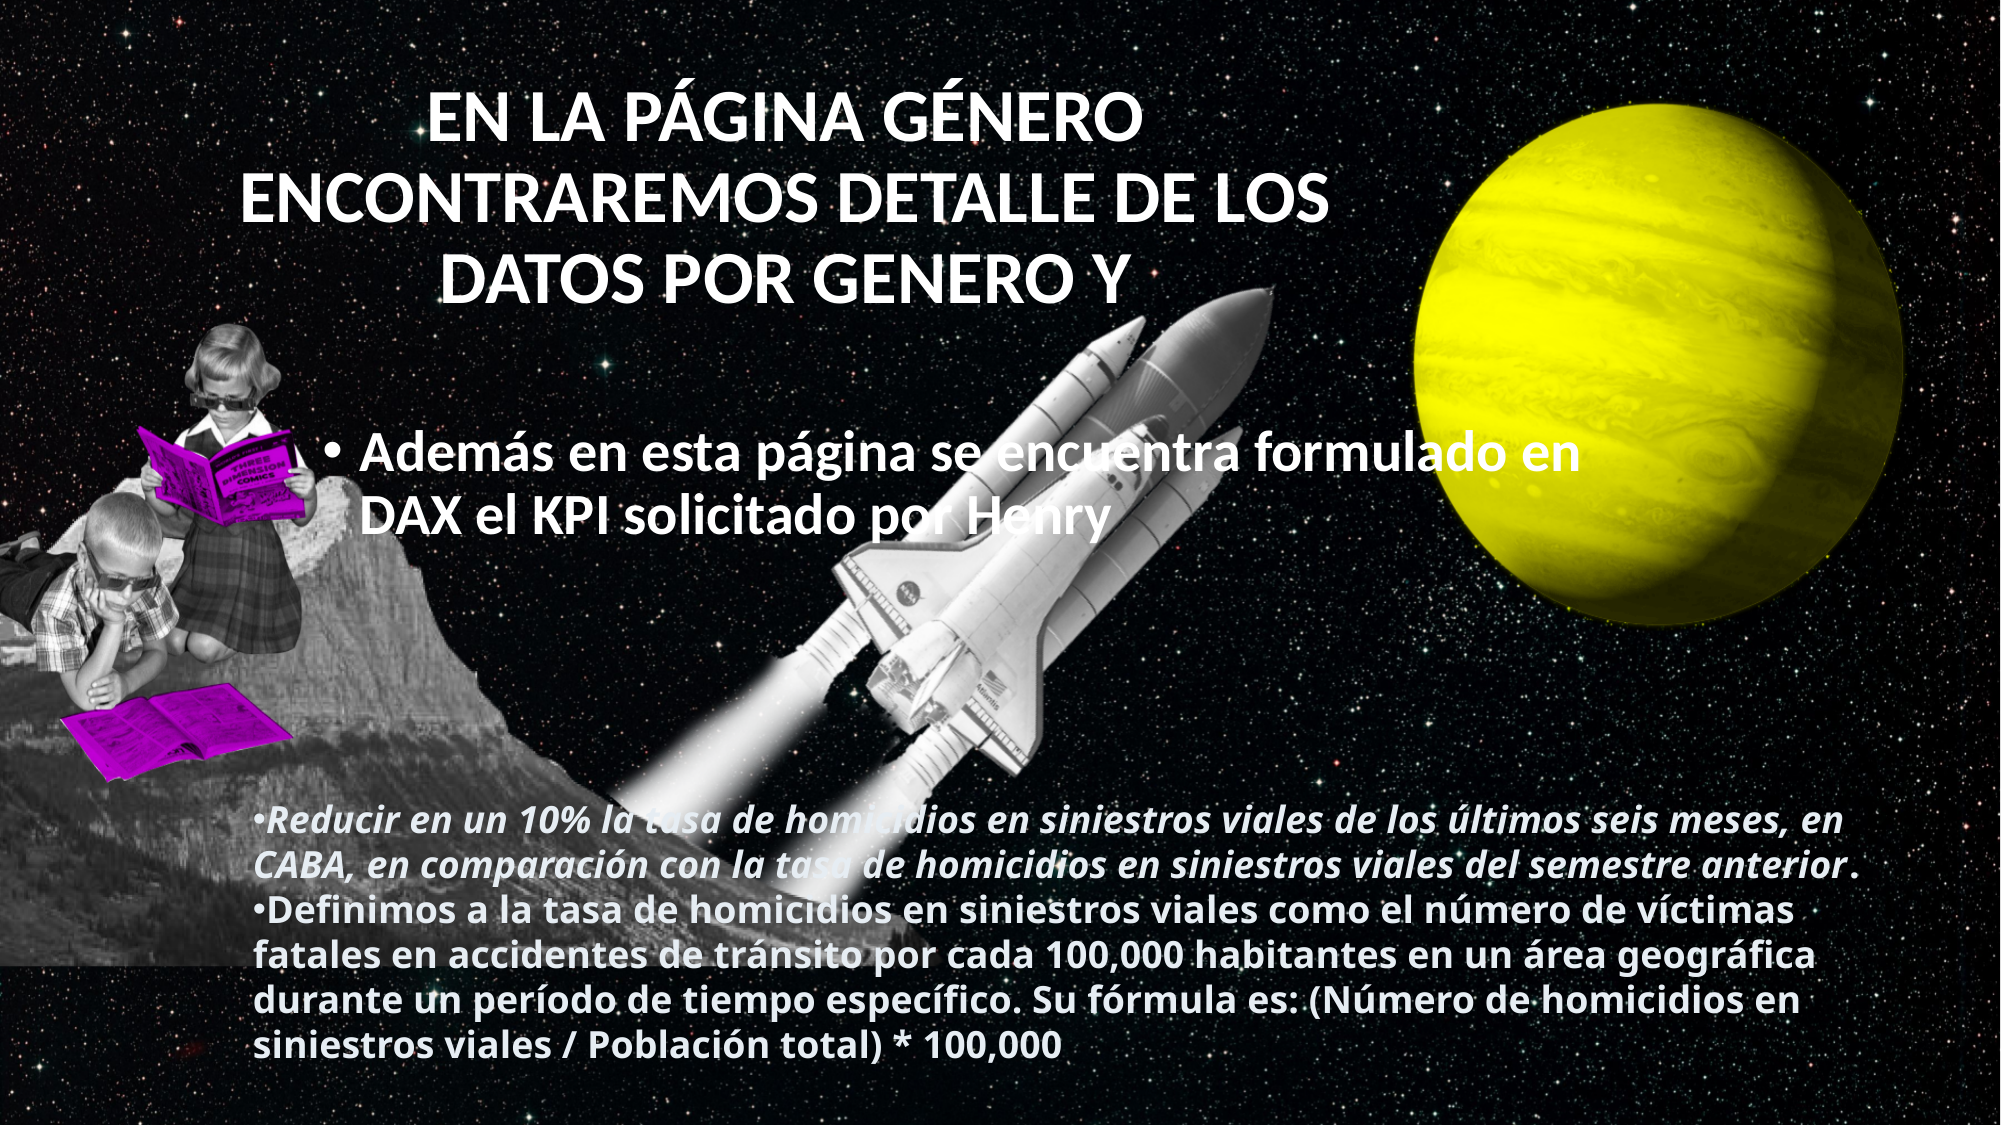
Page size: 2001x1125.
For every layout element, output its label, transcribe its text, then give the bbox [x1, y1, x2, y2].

list Además en esta página se encuentra formulado en DAX el KPI solicitado por Henry [307, 413, 1604, 581]
text_box Reducir en un 10% la tasa de homicidios en siniestros viales de los últimos seis meses, en CABA, en comparación con la tasa de homicidios en siniestros viales del semestre anterior. Definimos a la tasa de homicidios en siniestros viales como el número de víctimas fatales en accidentes de tránsito por cada 100,000 habitantes en un área geográfica durante un período de tiempo específico. Su fórmula es: (Número de homicidios en siniestros viales / Población total) * 100,000 [238, 788, 1887, 1074]
title EN LA PÁGINA GÉNERO ENCONTRAREMOS DETALLE DE LOS DATOS POR GENERO Y [137, 59, 1434, 337]
picture [0, 0, 2001, 1125]
